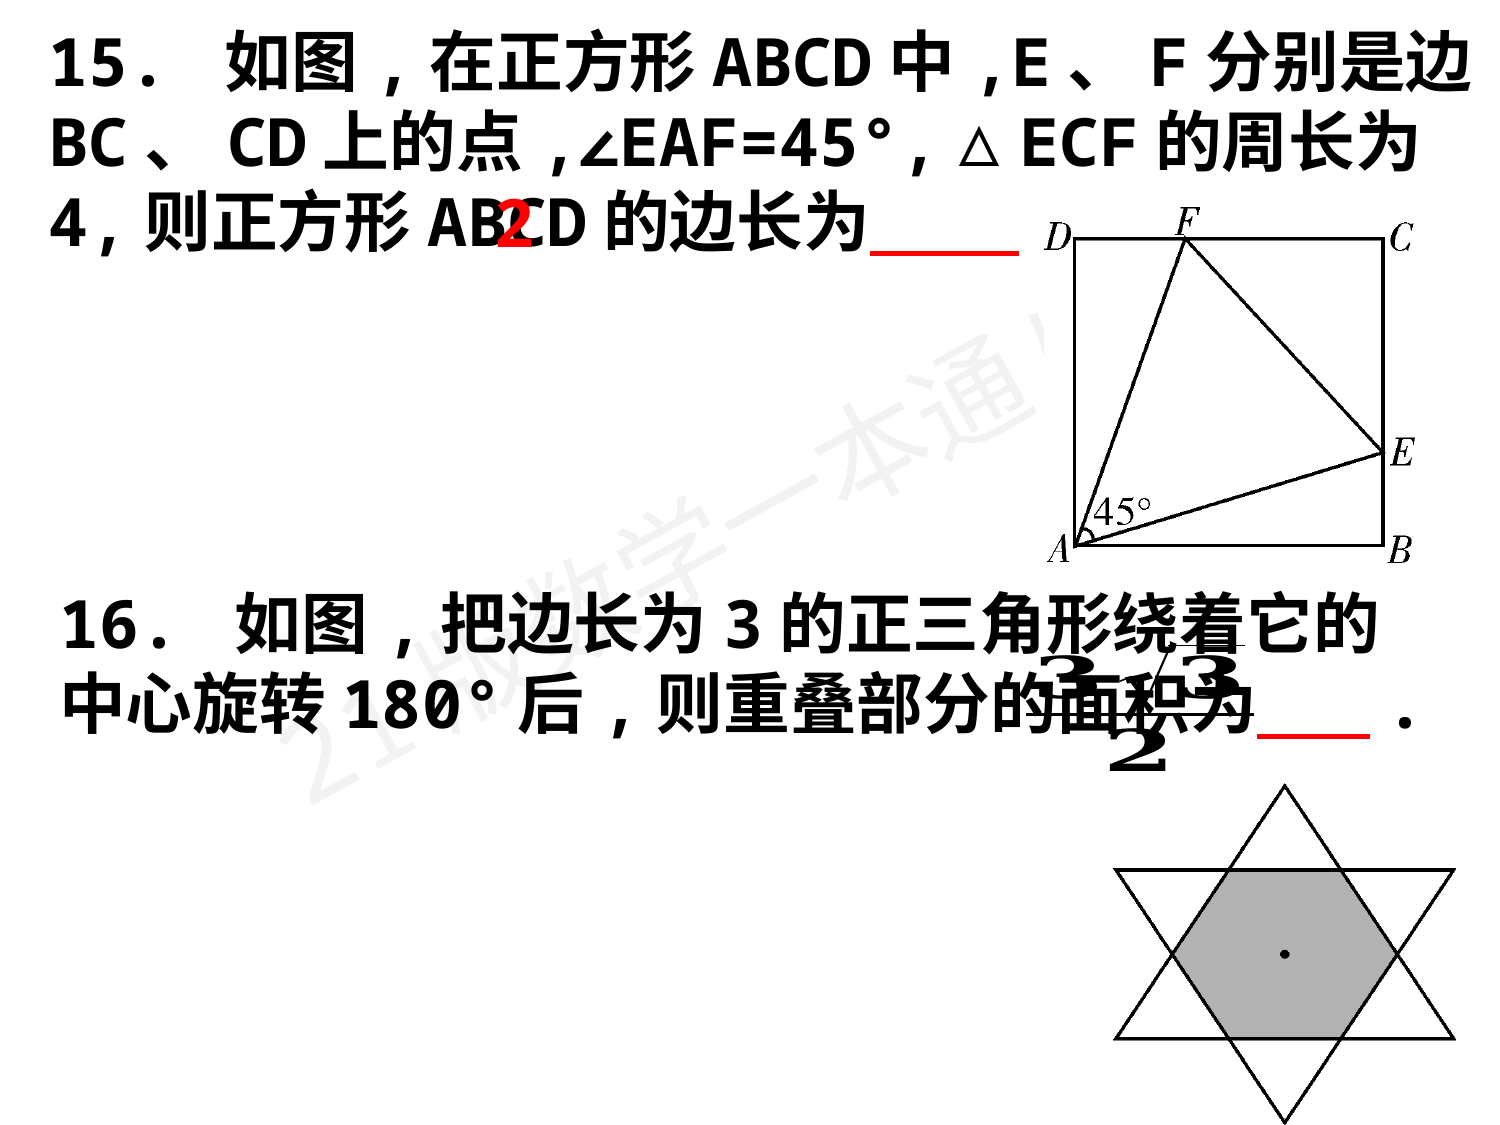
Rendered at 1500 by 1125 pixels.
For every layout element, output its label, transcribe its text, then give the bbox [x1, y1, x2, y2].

picture [1113, 783, 1456, 1125]
text_box 15. 如图,在正方形ABCD中,E、F分别是边BC、CD上的点,∠EAF=45°,△ECF的周长为4,则正方形ABCD的边长为 . [33, 12, 1500, 267]
text_box 16. 如图,把边长为3的正三角形绕着它的中心旋转180°后,则重叠部分的面积为 . [44, 574, 1433, 830]
picture [1044, 207, 1415, 563]
text_box 2 [479, 173, 565, 269]
